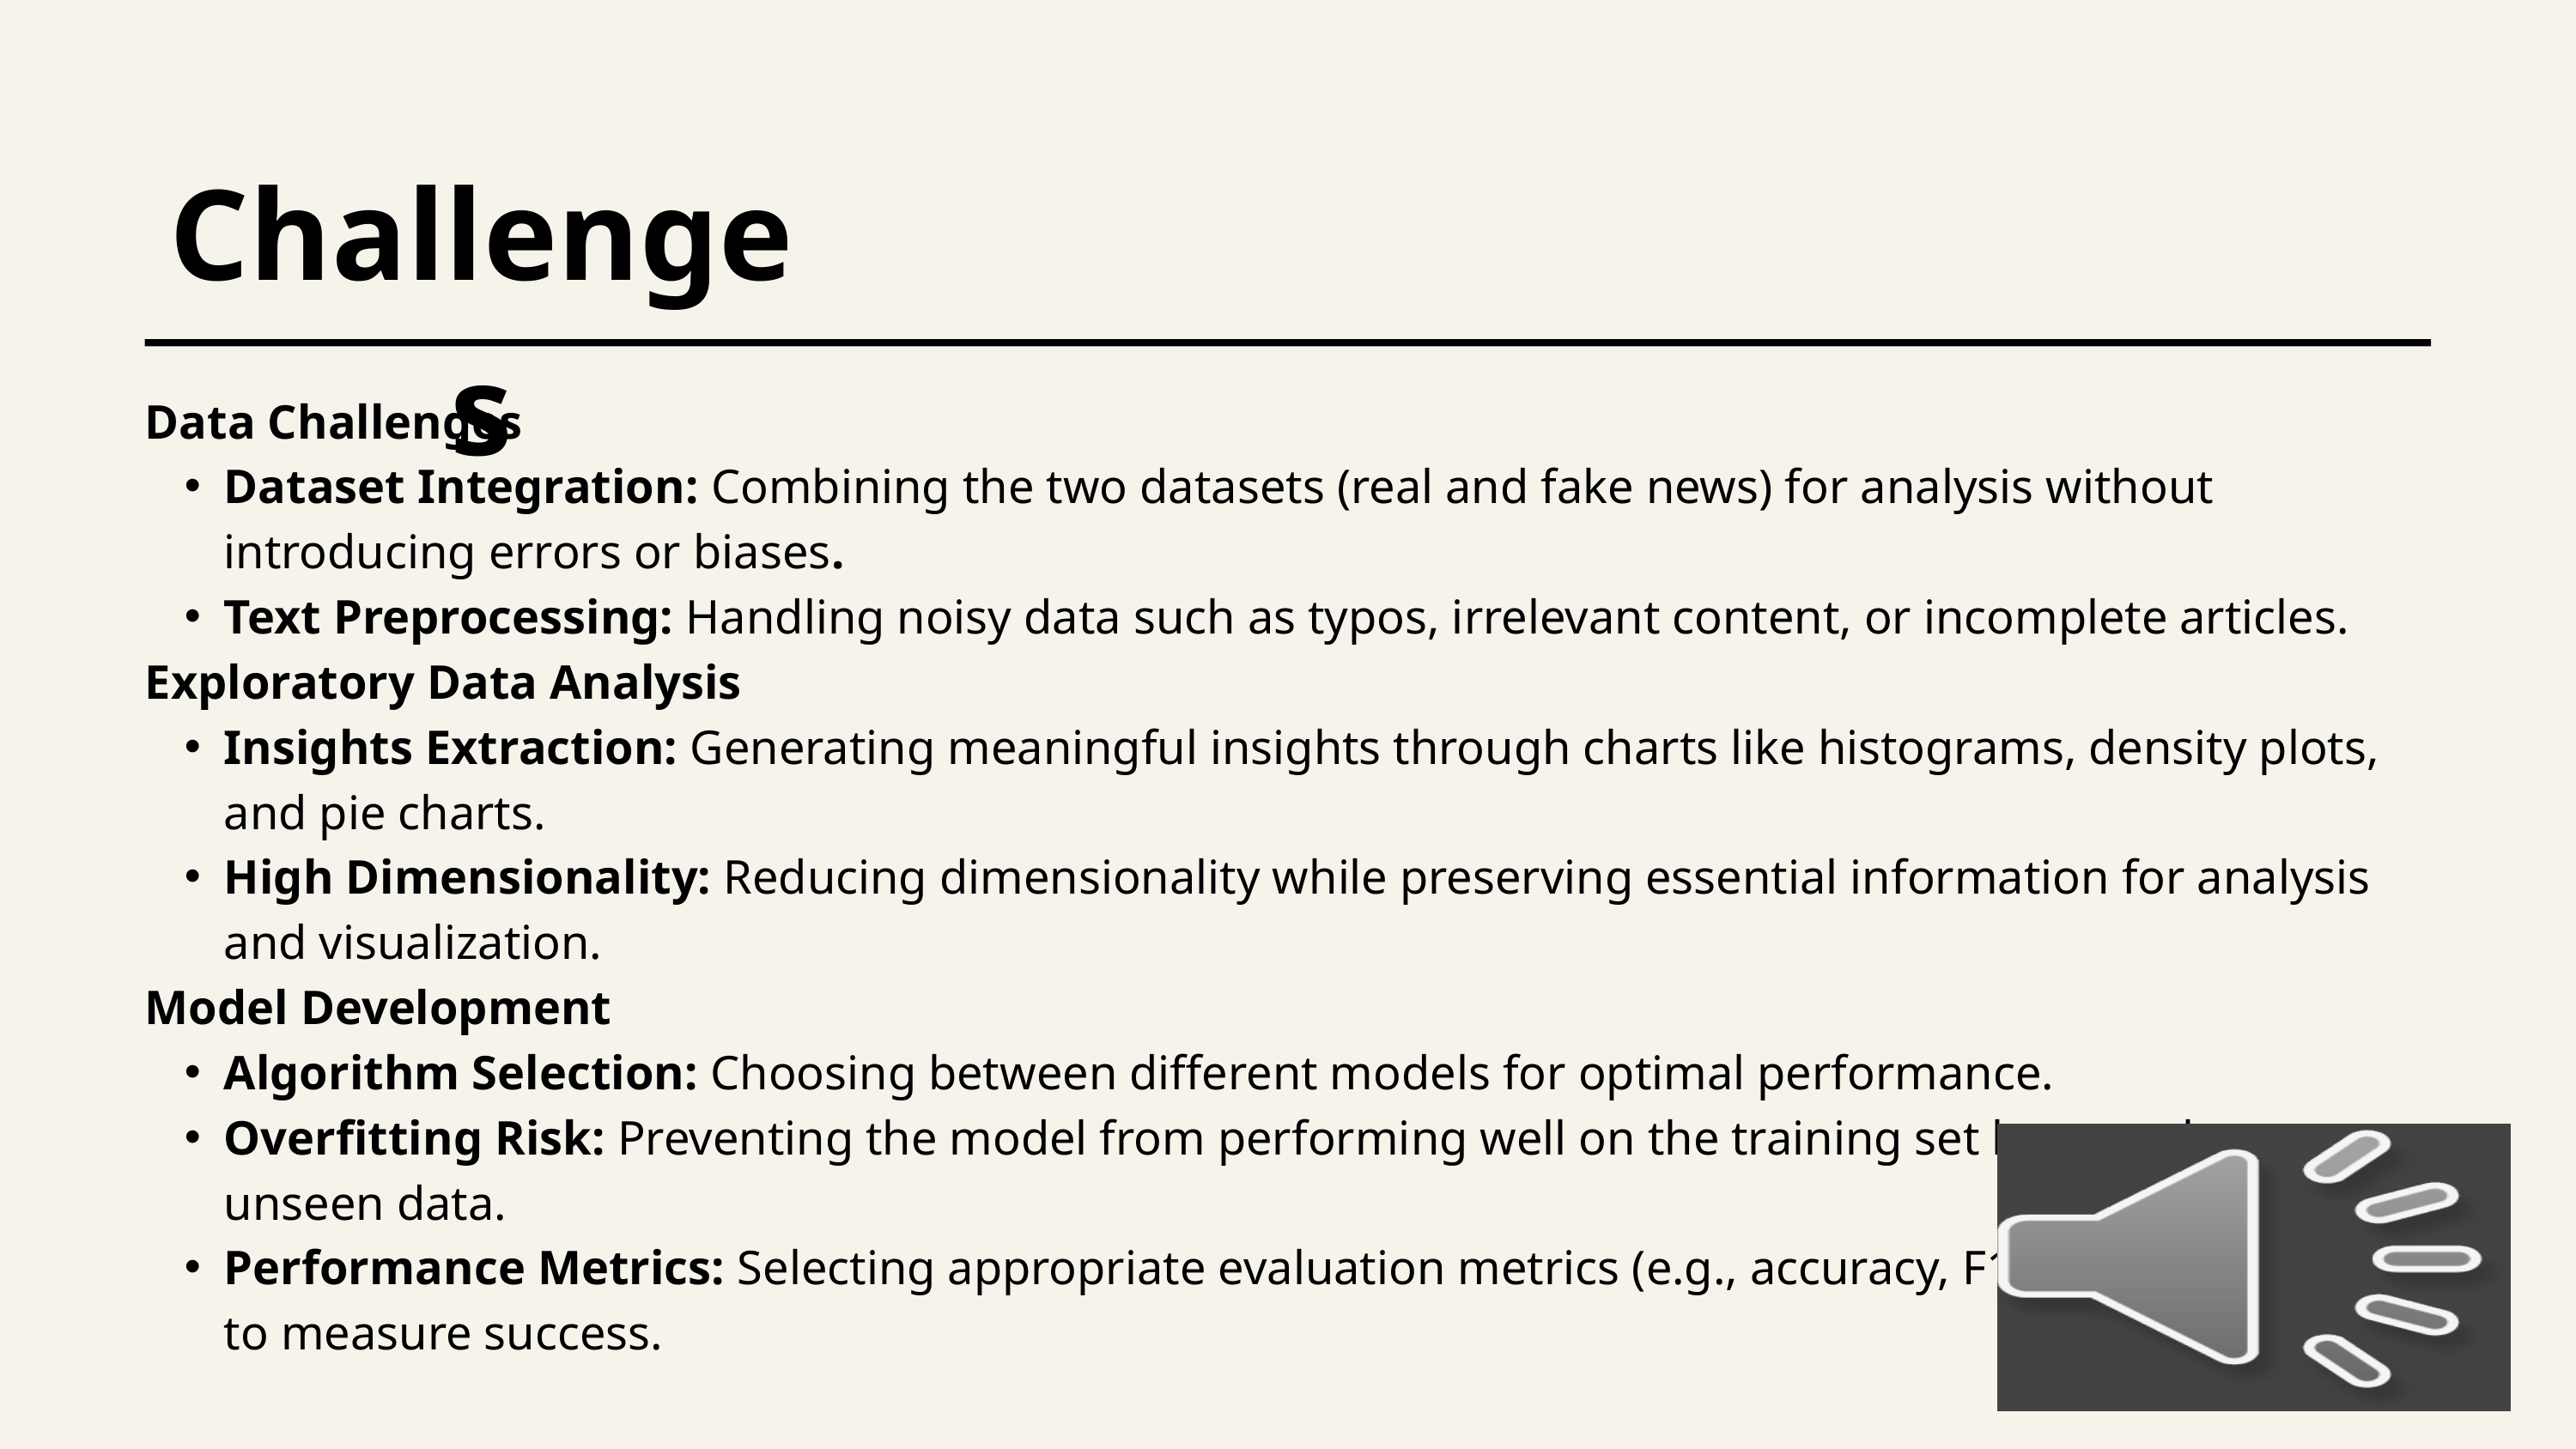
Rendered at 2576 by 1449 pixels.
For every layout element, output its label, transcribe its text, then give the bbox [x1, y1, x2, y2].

picture [1996, 1122, 2512, 1413]
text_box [144, 144, 2432, 346]
text_box Data Challenges Dataset Integration: Combining the two datasets (real and fake news) for analysis without introducing errors or biases. Text Preprocessing: Handling noisy data such as typos, irrelevant content, or incomplete articles. Exploratory Data Analysis Insights Extraction: Generating meaningful insights through charts like histograms, density plots, and pie charts. High Dimensionality: Reducing dimensionality while preserving essential information for analysis and visualization. Model Development Algorithm Selection: Choosing between different models for optimal performance. Overfitting Risk: Preventing the model from performing well on the training set but poorly on unseen data. Performance Metrics: Selecting appropriate evaluation metrics (e.g., accuracy, F1-score, ROC-AUC) to measure success. [144, 383, 2432, 1360]
